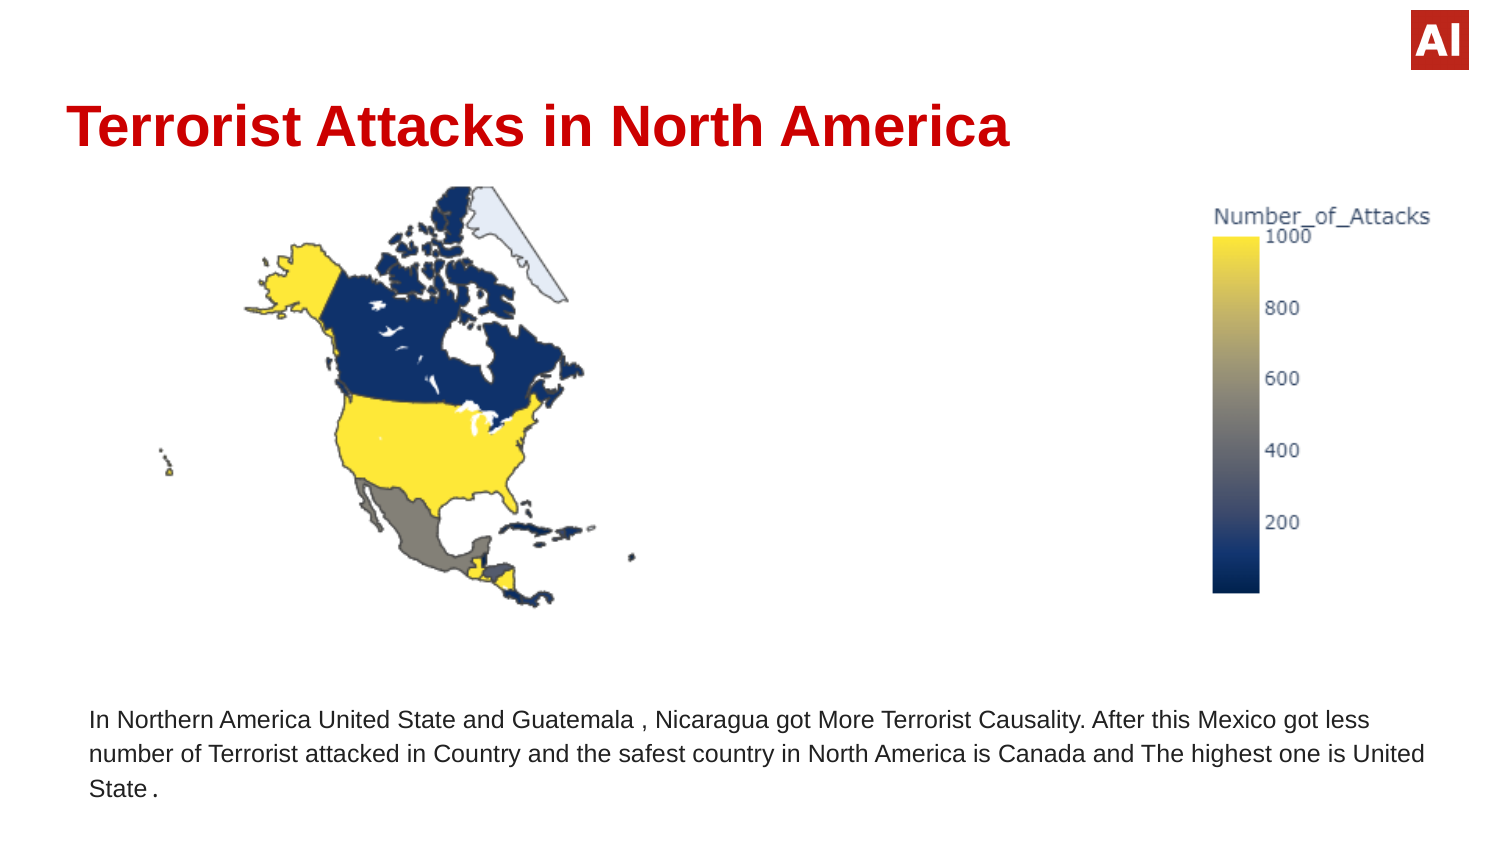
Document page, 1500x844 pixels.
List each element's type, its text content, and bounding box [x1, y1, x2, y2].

picture [1411, 10, 1469, 70]
picture [114, 179, 1450, 665]
list In Northern America United State and Guatemala , Nicaragua got More Terrorist Causality. After this Mexico got less number of Terrorist attacked in Country and the safest country in North America is Canada and The highest one is United State. [51, 683, 1449, 778]
title Terrorist Attacks in North America [51, 72, 1449, 167]
